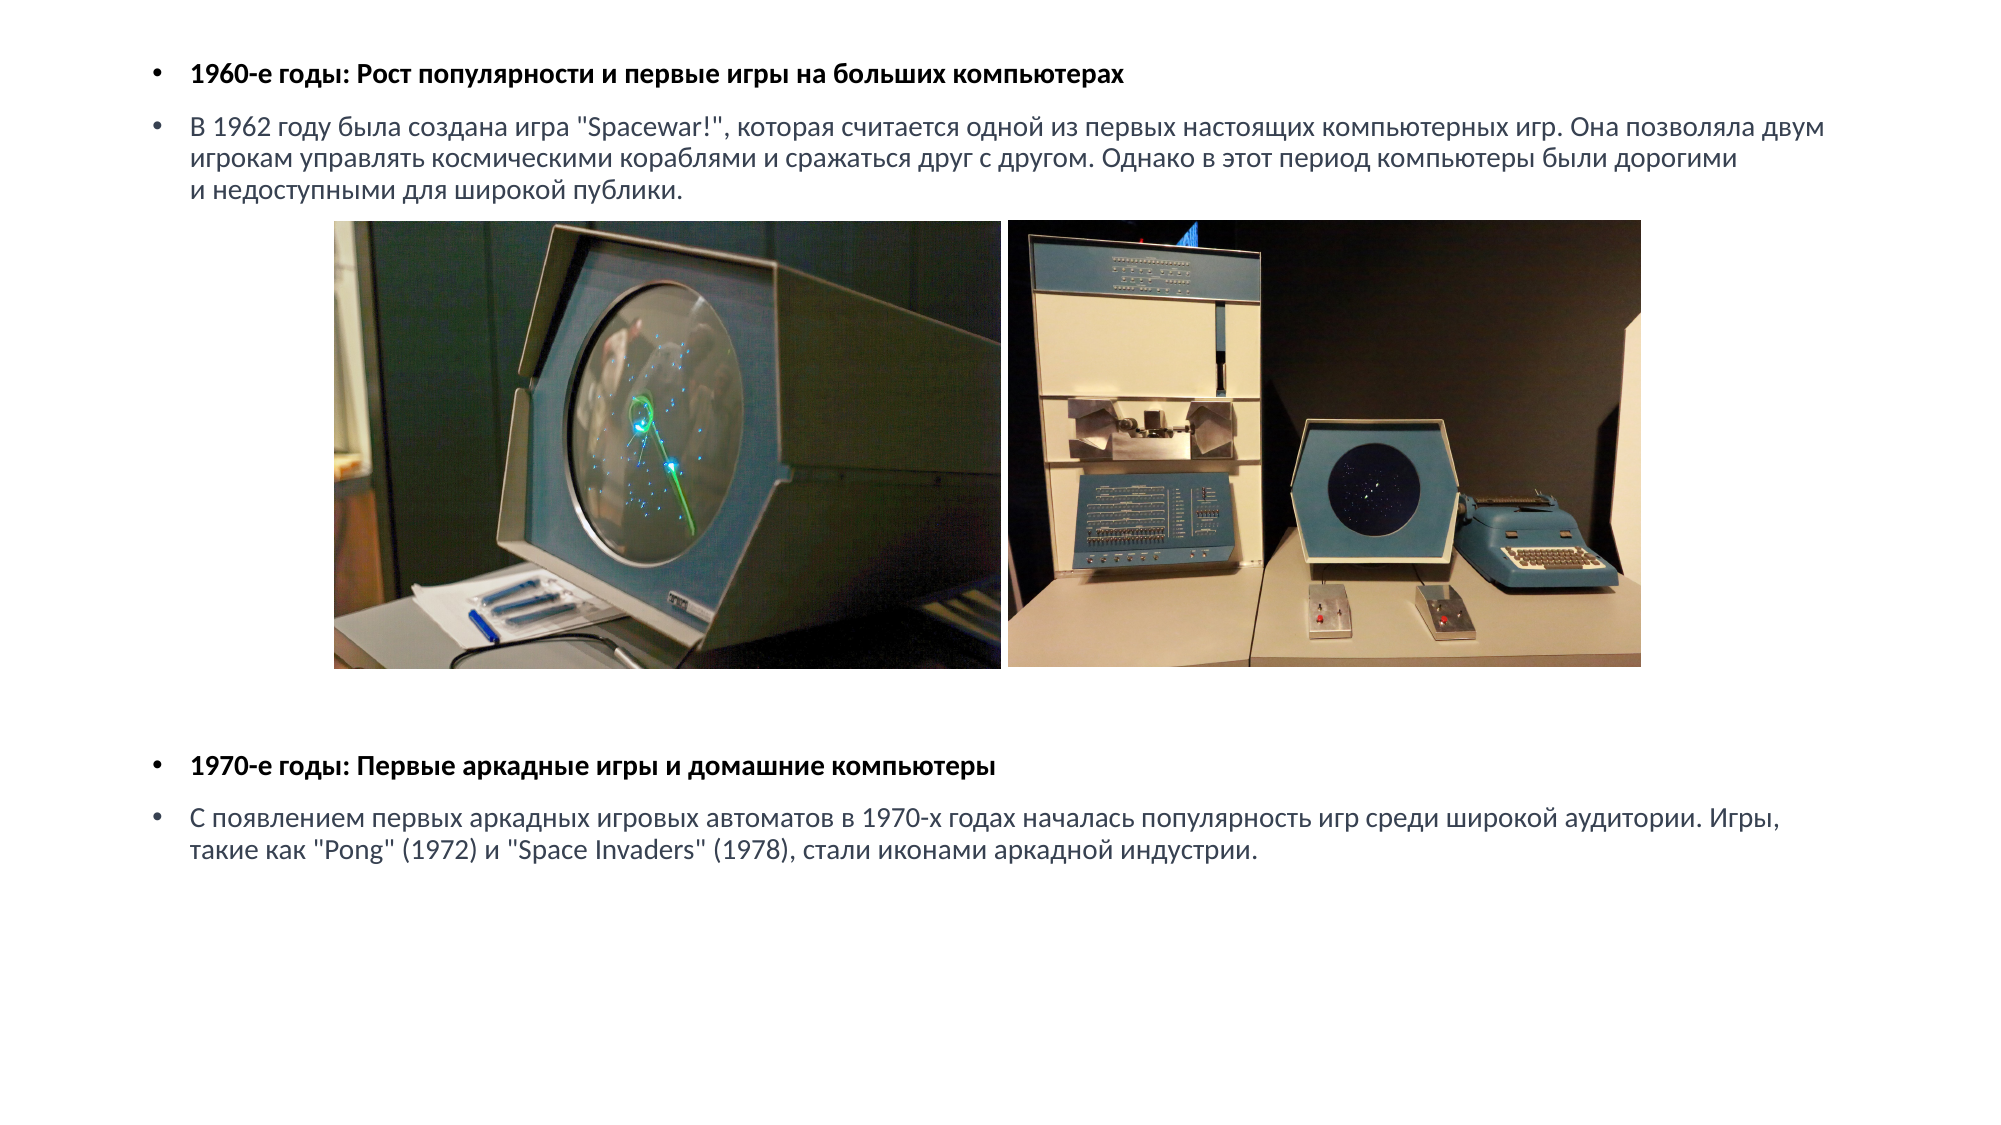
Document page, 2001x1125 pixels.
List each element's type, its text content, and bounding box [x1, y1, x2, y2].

picture [1008, 220, 1641, 667]
list 1960-е годы: Рост популярности и первые игры на больших компьютерах В 1962 году была создана игра "Spacewar!", которая считается одной из первых настоящих компьютерных игр. Она позволяла двум игрокам управлять космическими кораблями и сражаться друг с другом. Однако в этот период компьютеры были дорогими и недоступными для широкой публики. 1970-е годы: Первые аркадные игры и домашние компьютеры С появлением первых аркадных игровых автоматов в 1970-х годах началась популярность игр среди широкой аудитории. Игры, такие как "Pong" (1972) и "Space Invaders" (1978), стали иконами аркадной индустрии. [137, 50, 1863, 1014]
picture [333, 221, 1001, 669]
